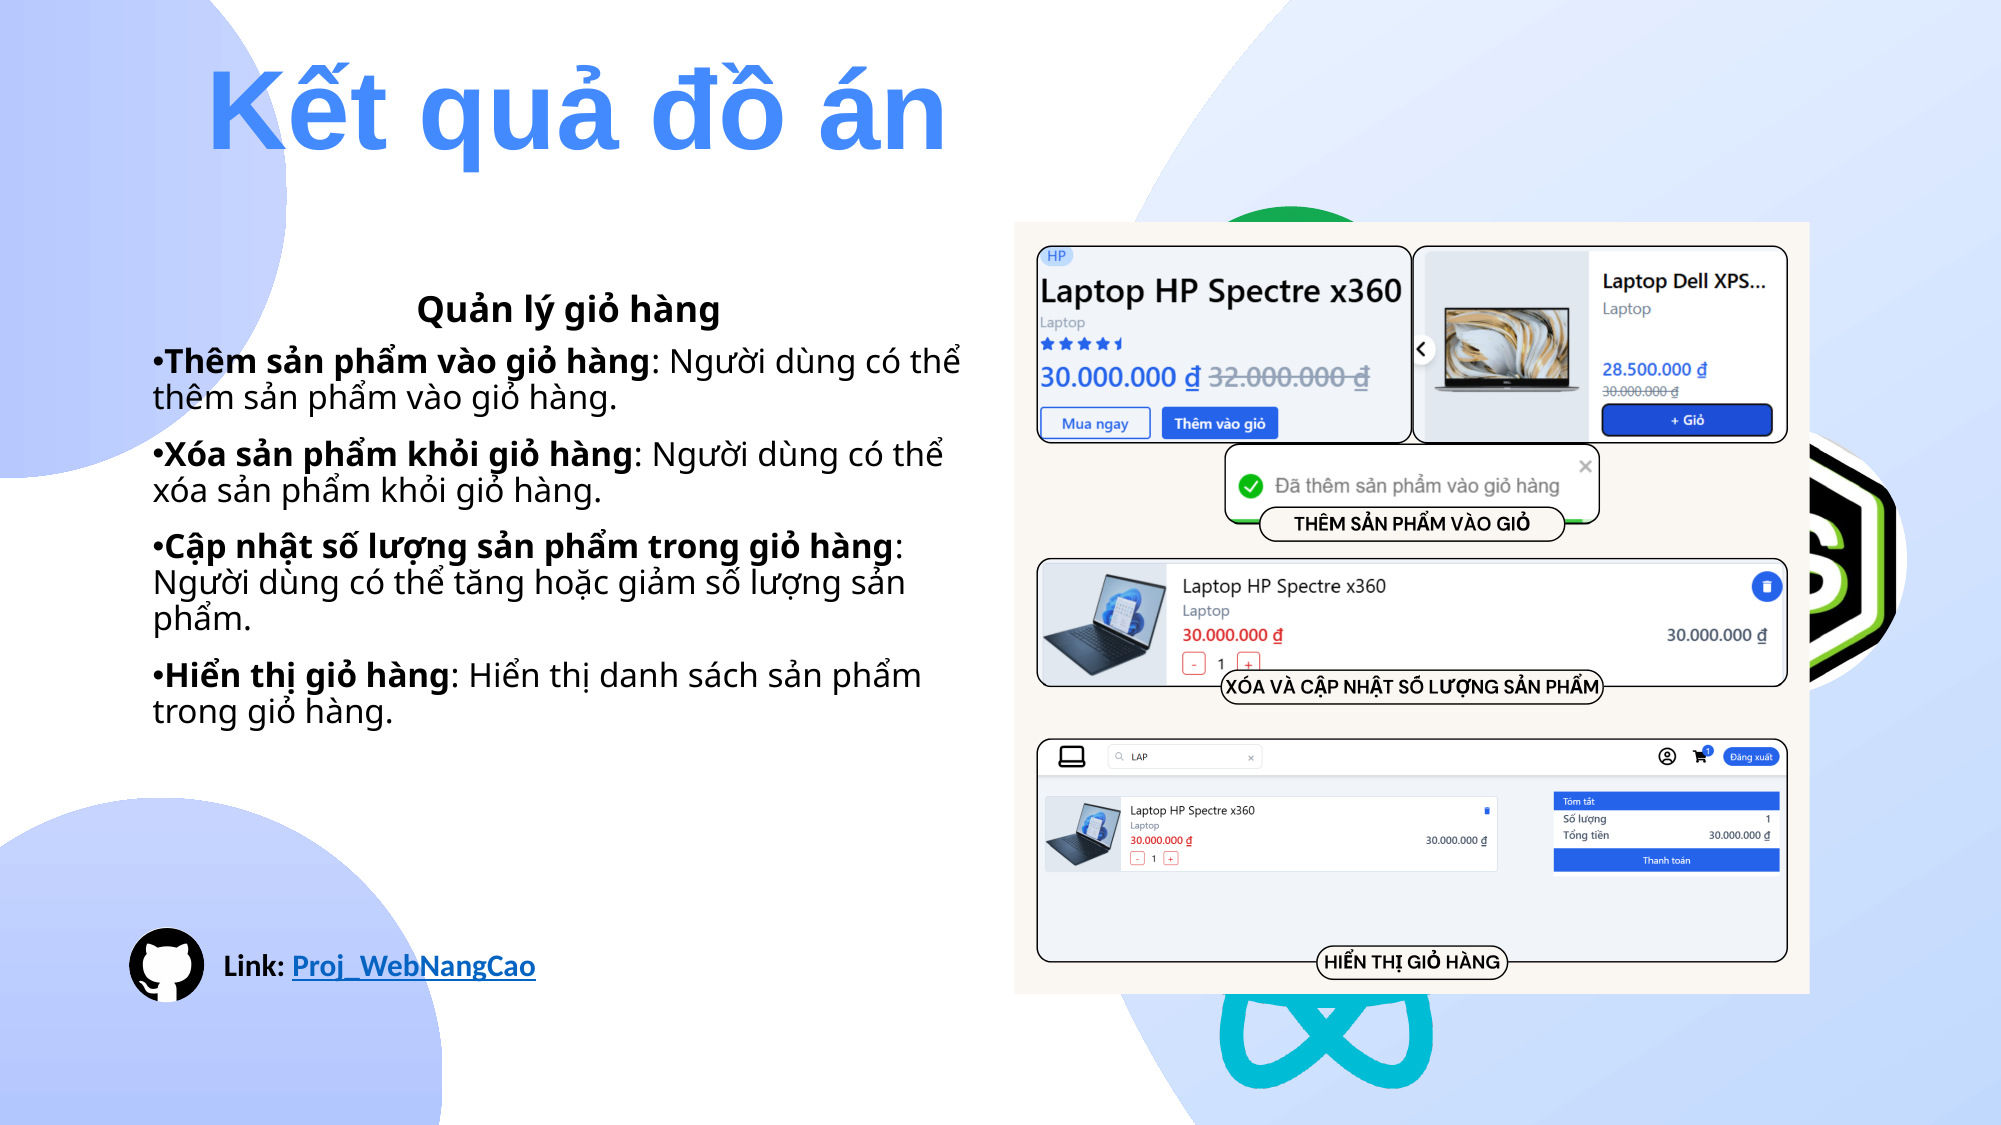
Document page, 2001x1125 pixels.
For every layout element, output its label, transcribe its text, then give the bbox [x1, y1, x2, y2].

text_box Kết quả đồ án [175, 29, 982, 180]
list Thêm sản phẩm vào giỏ hàng: Người dùng có thể thêm sản phẩm vào giỏ hàng. Xóa sản phẩm khỏi giỏ hàng: Người dùng có thể xóa sản phẩm khỏi giỏ hàng. Cập nhật số lượng sản phẩm trong giỏ hàng: Người dùng có thể tăng hoặc giảm số lượng sản phẩm. Hiển thị giỏ hàng: Hiển thị danh sách sản phẩm trong giỏ hàng. [137, 337, 1013, 963]
text_box Link: Proj_WebNangCao [209, 938, 978, 991]
text_box [1225, 205, 1357, 222]
text_box [0, 0, 288, 479]
text_box [0, 797, 444, 1125]
text_box [1810, 431, 1909, 692]
text_box [1120, 0, 2000, 1125]
text_box [128, 926, 206, 1004]
text_box [1162, 994, 1491, 1110]
picture [1014, 222, 1810, 994]
title Quản lý giỏ hàng [137, 283, 1000, 337]
